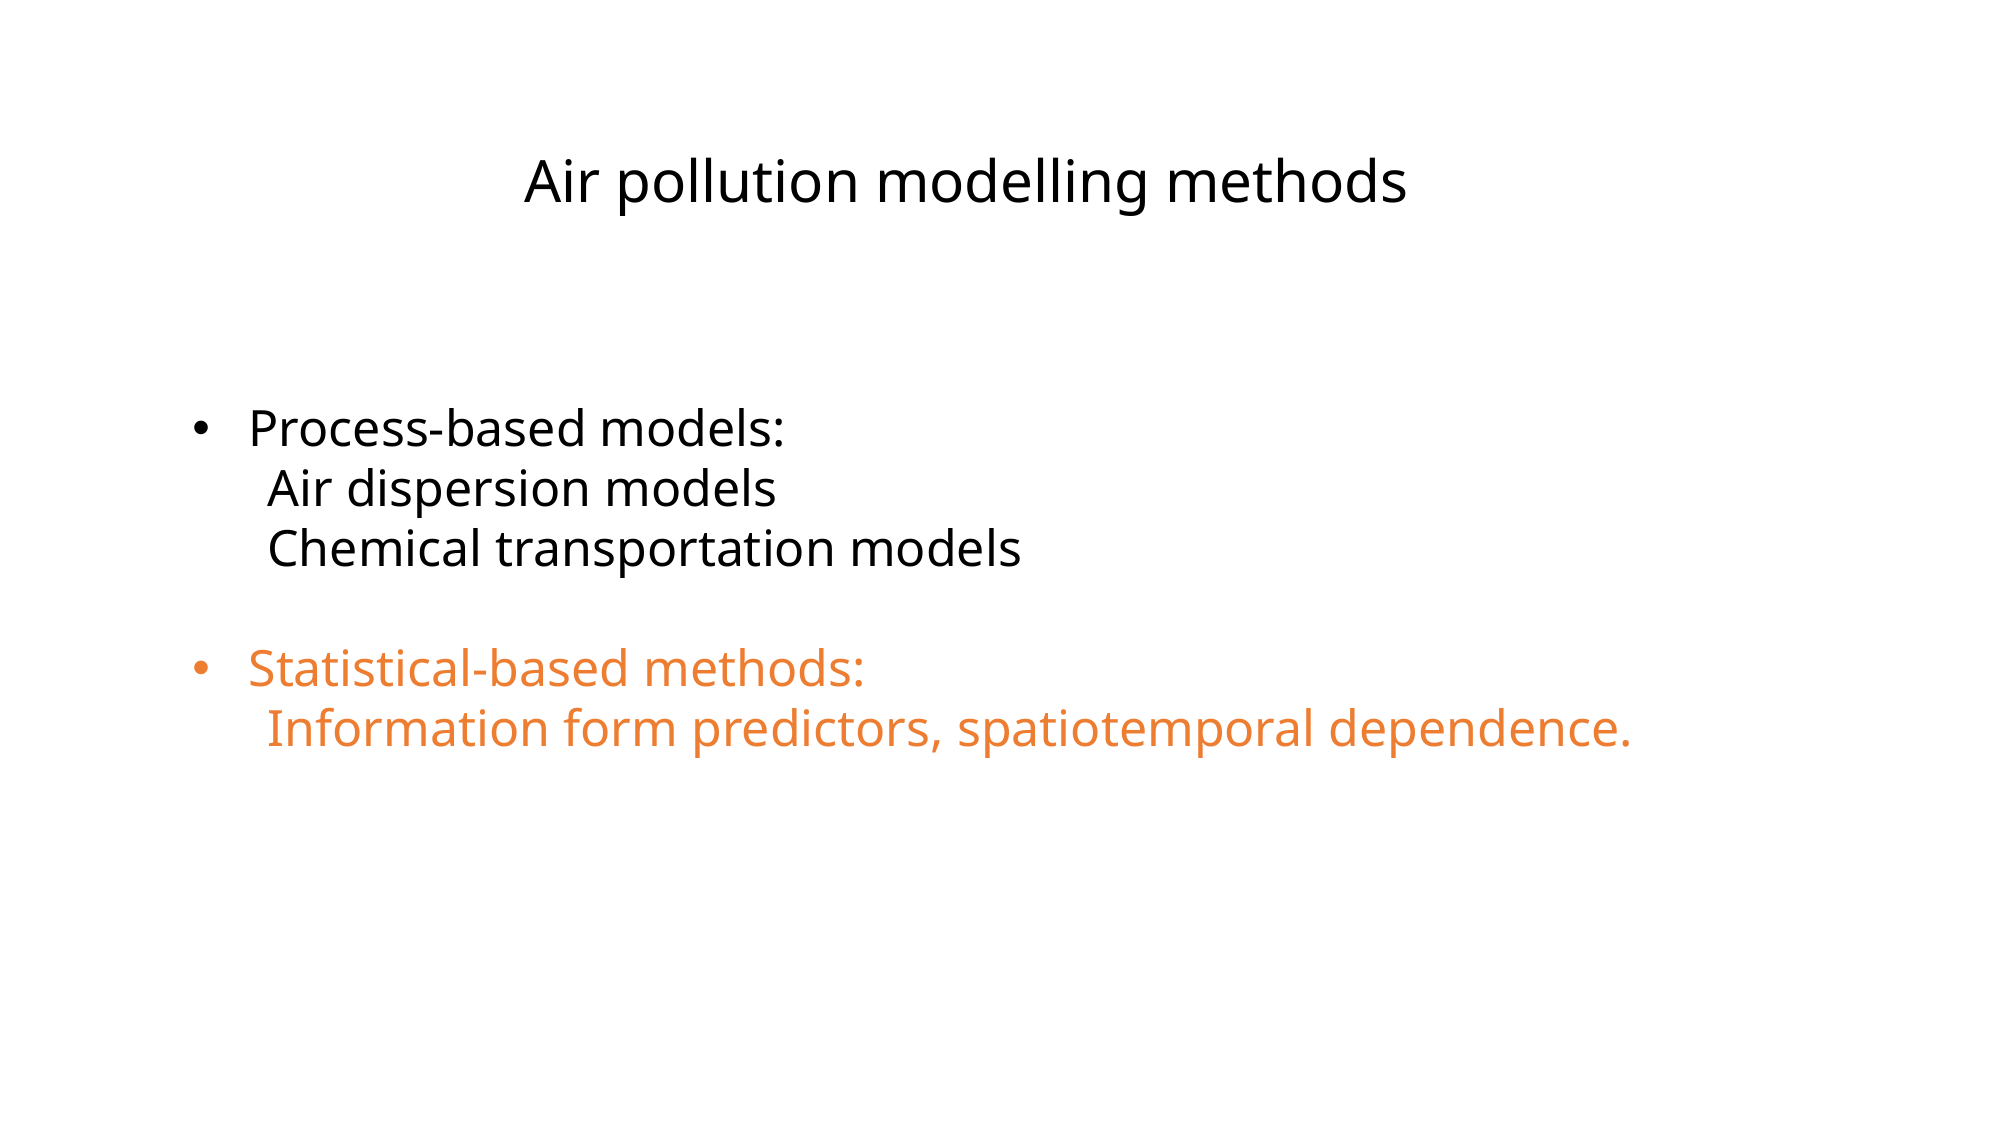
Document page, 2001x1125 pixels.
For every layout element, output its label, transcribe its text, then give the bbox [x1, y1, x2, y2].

title Air pollution modelling methods [509, 106, 2000, 325]
text_box Process-based models: Air dispersion models Chemical transportation models Statistical-based methods: Information form predictors, spatiotemporal dependence. [177, 389, 1705, 765]
